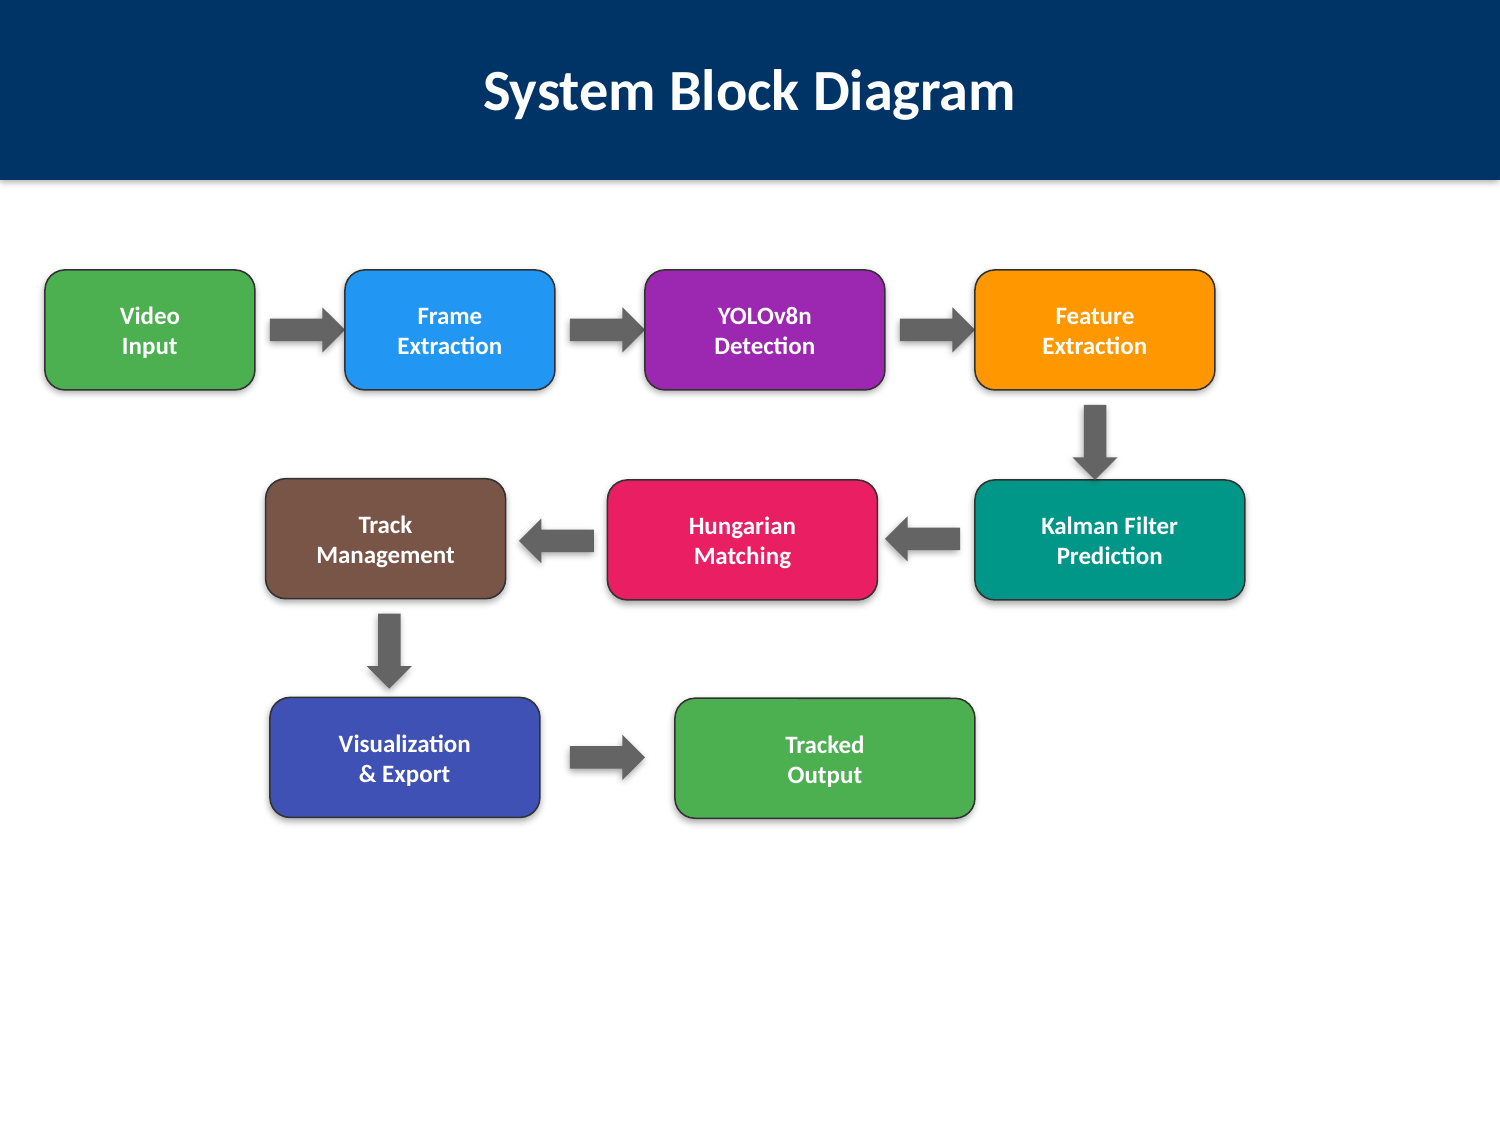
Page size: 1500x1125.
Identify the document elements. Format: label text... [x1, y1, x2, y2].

text_box Kalman Filter Prediction [974, 479, 1246, 601]
text_box Hungarian Matching [606, 479, 879, 601]
text_box Frame Extraction [344, 269, 556, 391]
text_box Visualization & Export [269, 696, 541, 819]
text_box System Block Diagram [468, 45, 1032, 130]
text_box [366, 612, 413, 690]
text_box [269, 306, 339, 354]
text_box YOLOv8n Detection [644, 269, 886, 391]
text_box [899, 306, 969, 354]
text_box Video Input [44, 269, 256, 391]
text_box [1071, 404, 1119, 481]
text_box [569, 306, 639, 354]
text_box Tracked Output [674, 697, 976, 820]
text_box [884, 515, 961, 562]
text_box [0, 0, 1500, 181]
text_box Feature Extraction [974, 269, 1216, 391]
text_box [569, 734, 646, 781]
text_box [518, 517, 595, 565]
text_box Track Management [264, 477, 507, 600]
